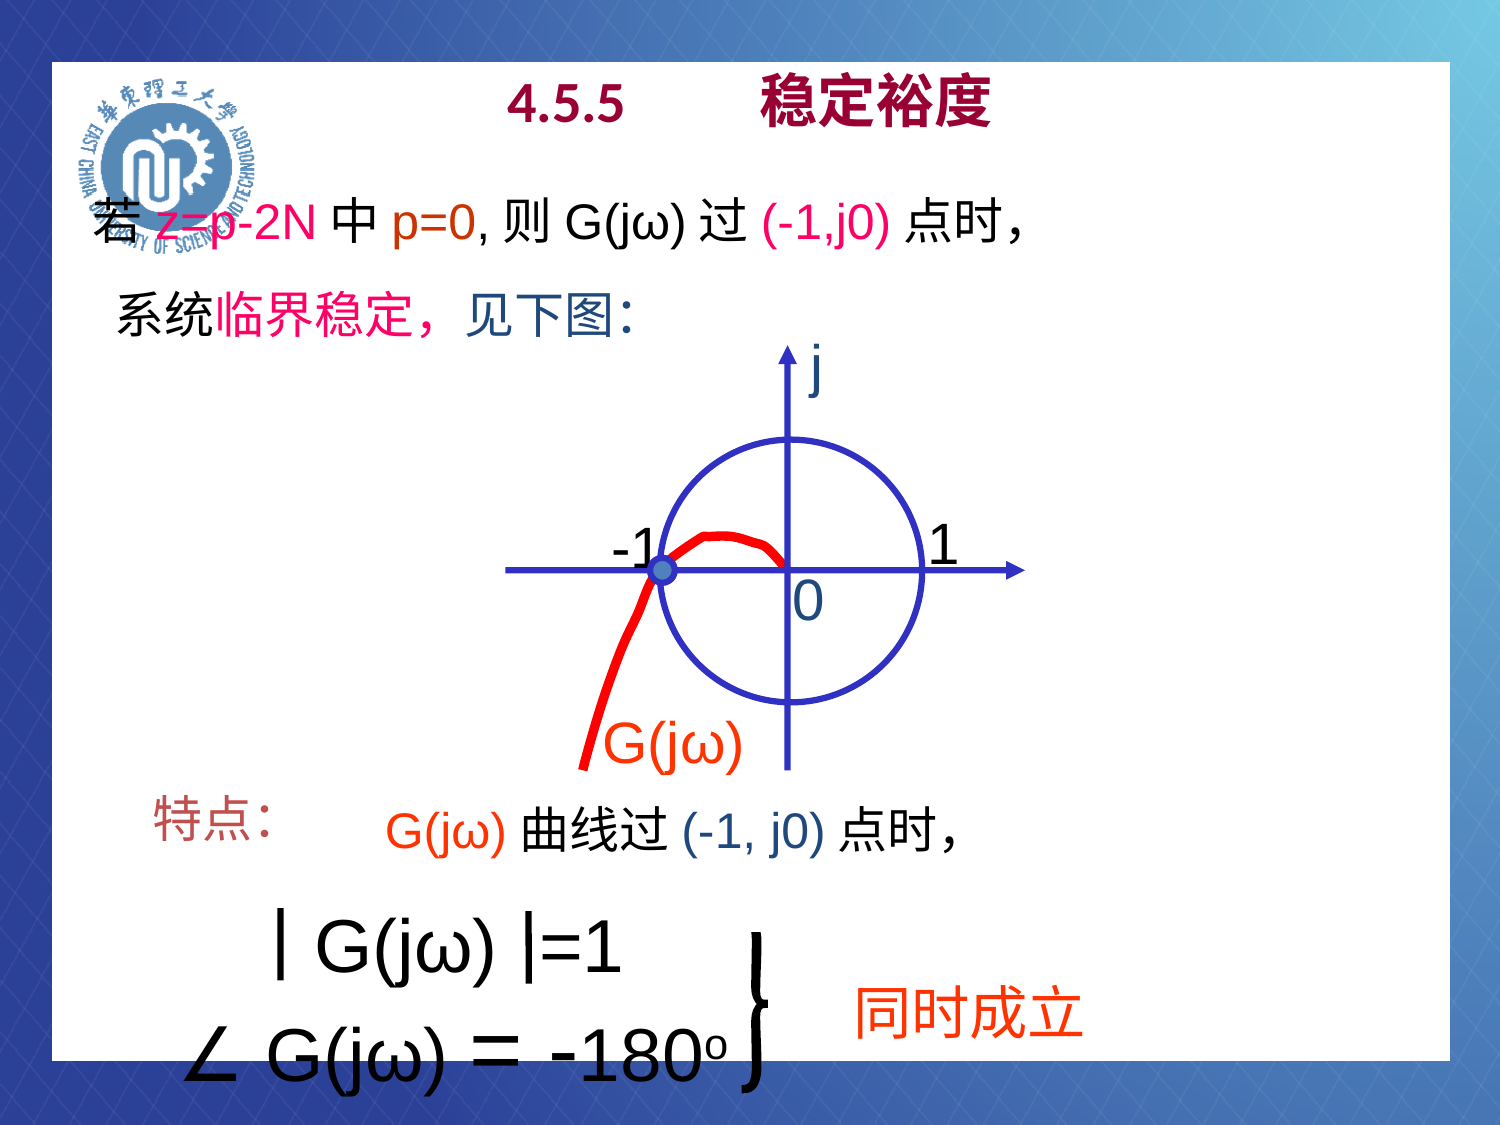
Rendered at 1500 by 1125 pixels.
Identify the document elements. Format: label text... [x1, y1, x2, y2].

text_box 若z=p-2N中p=0,则G(jω)过(-1,j0)点时， [43, 181, 1278, 257]
text_box 同时成立 [838, 968, 1400, 1054]
text_box 系统临界稳定，见下图： [99, 275, 892, 351]
picture [0, 0, 1500, 1125]
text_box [280, 889, 678, 996]
text_box ∠ G(jω) = -180o [162, 982, 692, 1108]
text_box G(jω)曲线过(-1, j0)点时， [370, 791, 1294, 867]
title 4.5.5 稳定裕度 [74, 34, 1426, 165]
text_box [691, 931, 789, 1100]
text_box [505, 319, 1026, 771]
text_box 特点： [137, 779, 431, 855]
